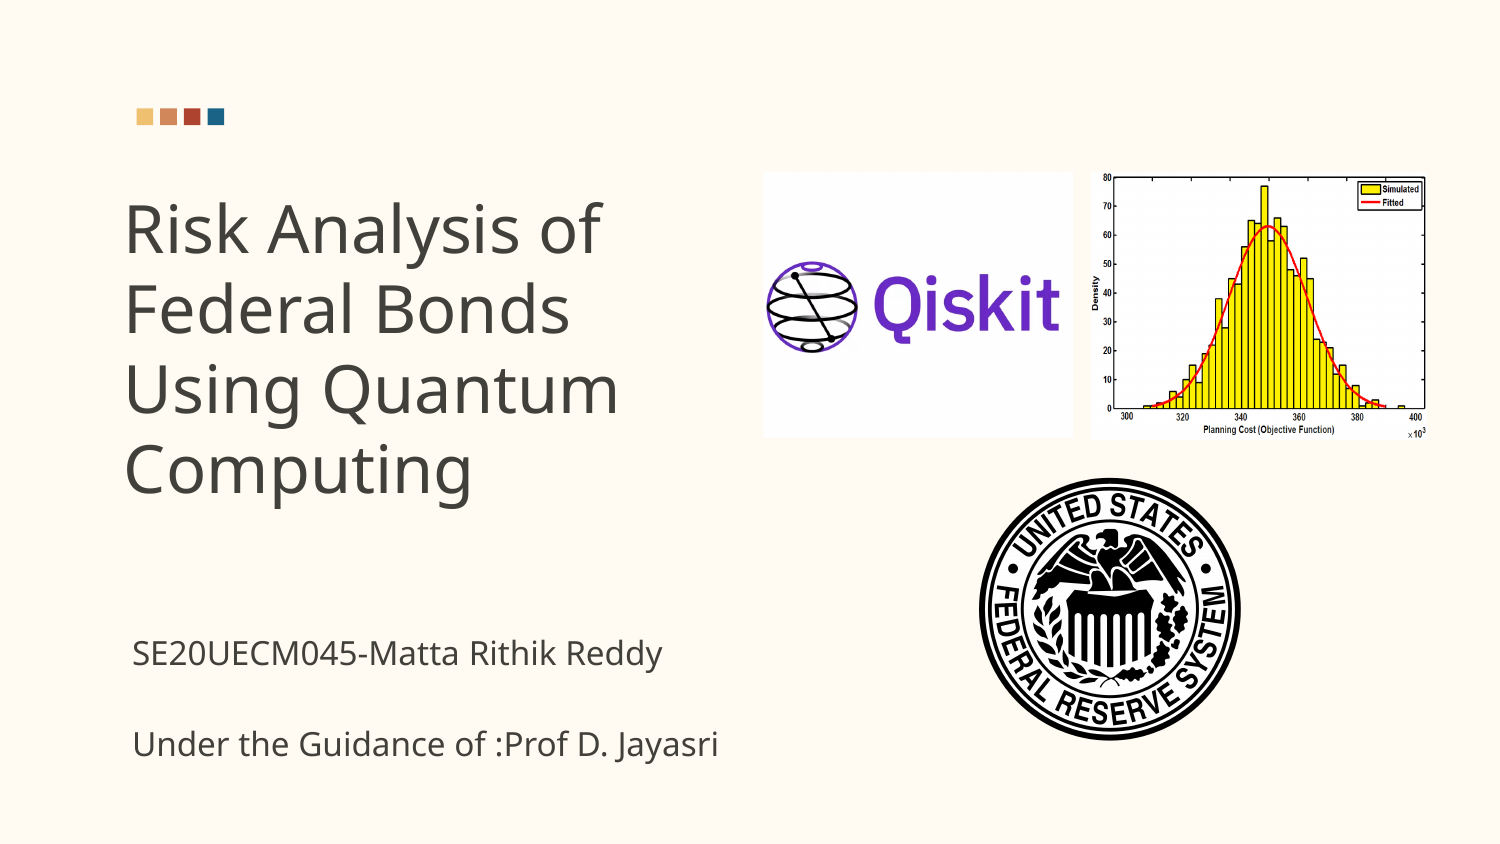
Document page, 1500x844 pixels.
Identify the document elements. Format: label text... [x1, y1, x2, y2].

picture [1091, 172, 1428, 440]
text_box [136, 108, 225, 126]
picture [763, 172, 1074, 438]
subtitle SE20UECM045-Matta Rithik Reddy Under the Guidance of :Prof D. Jayasri [116, 610, 737, 735]
picture [976, 476, 1243, 742]
title Risk Analysis of Federal Bonds Using Quantum Computing [108, 170, 737, 523]
